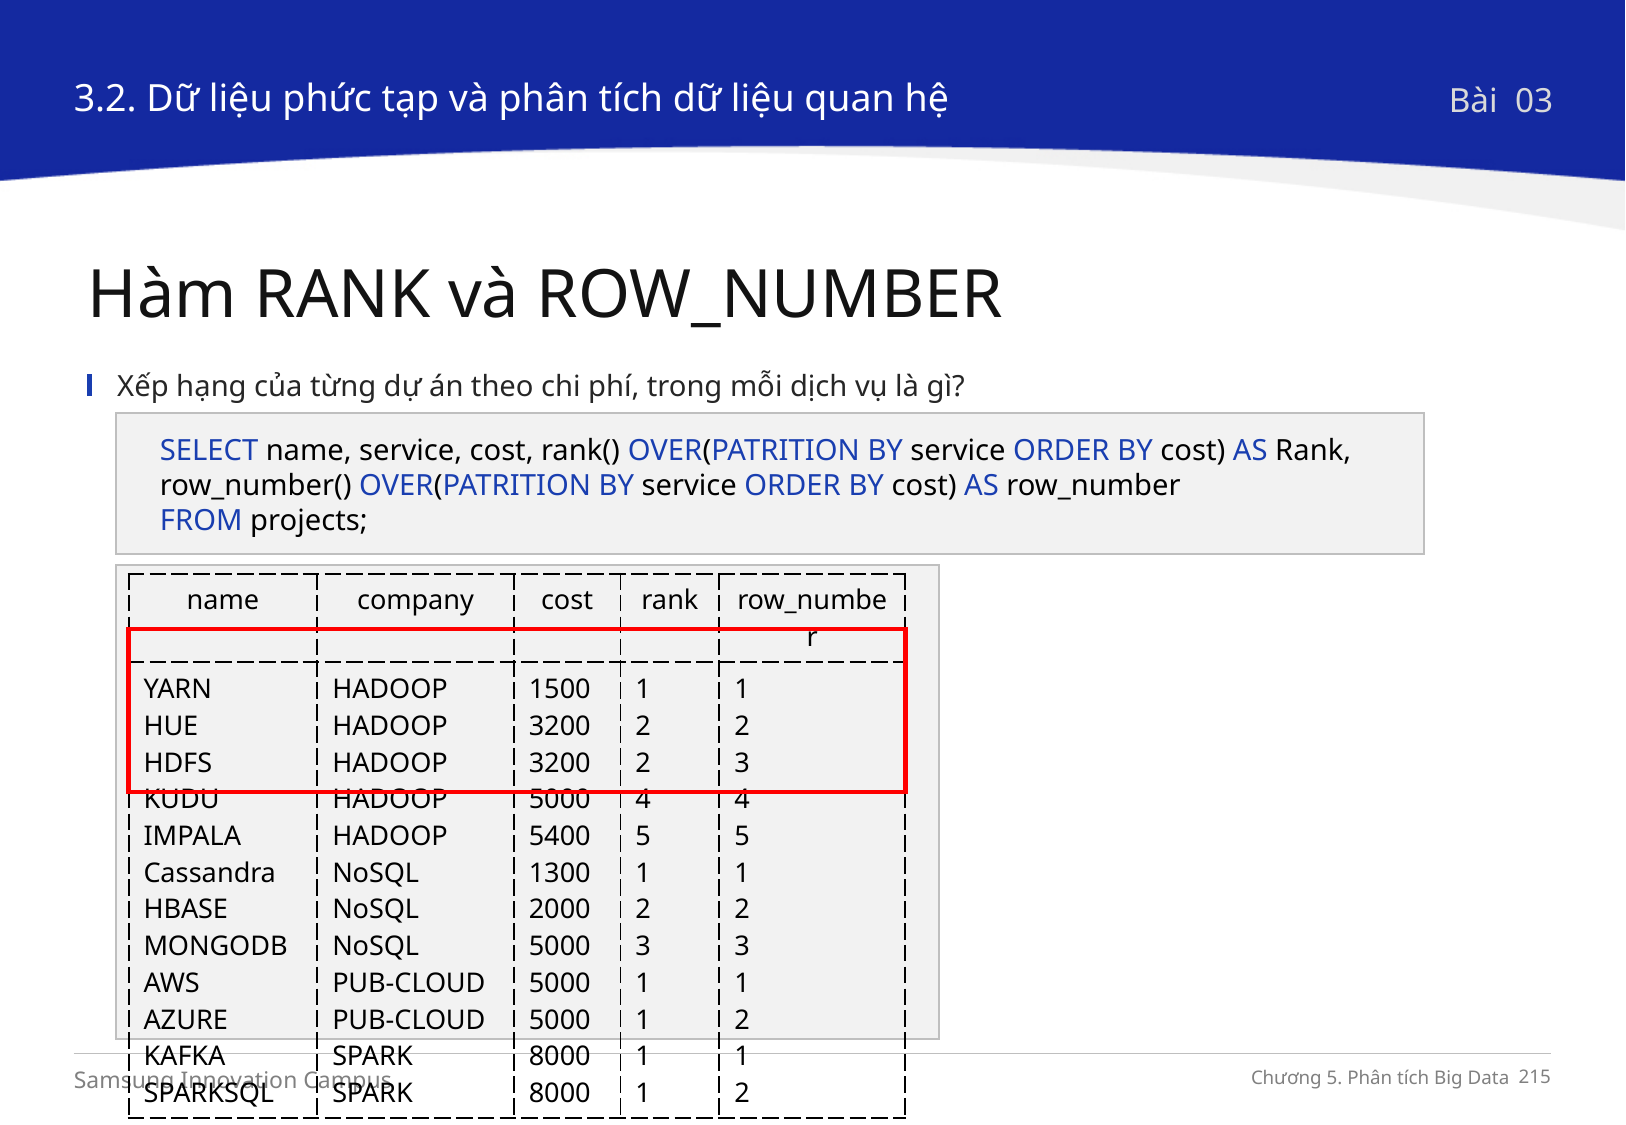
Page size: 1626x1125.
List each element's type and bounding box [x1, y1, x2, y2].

list [87, 249, 1531, 331]
text_box [115, 564, 940, 1040]
list [1423, 79, 1554, 120]
table_header [129, 574, 905, 628]
picture [0, 0, 1625, 1125]
list [87, 365, 1531, 516]
table_cell [129, 793, 905, 1118]
text_box [115, 412, 1425, 555]
list [73, 73, 1396, 119]
